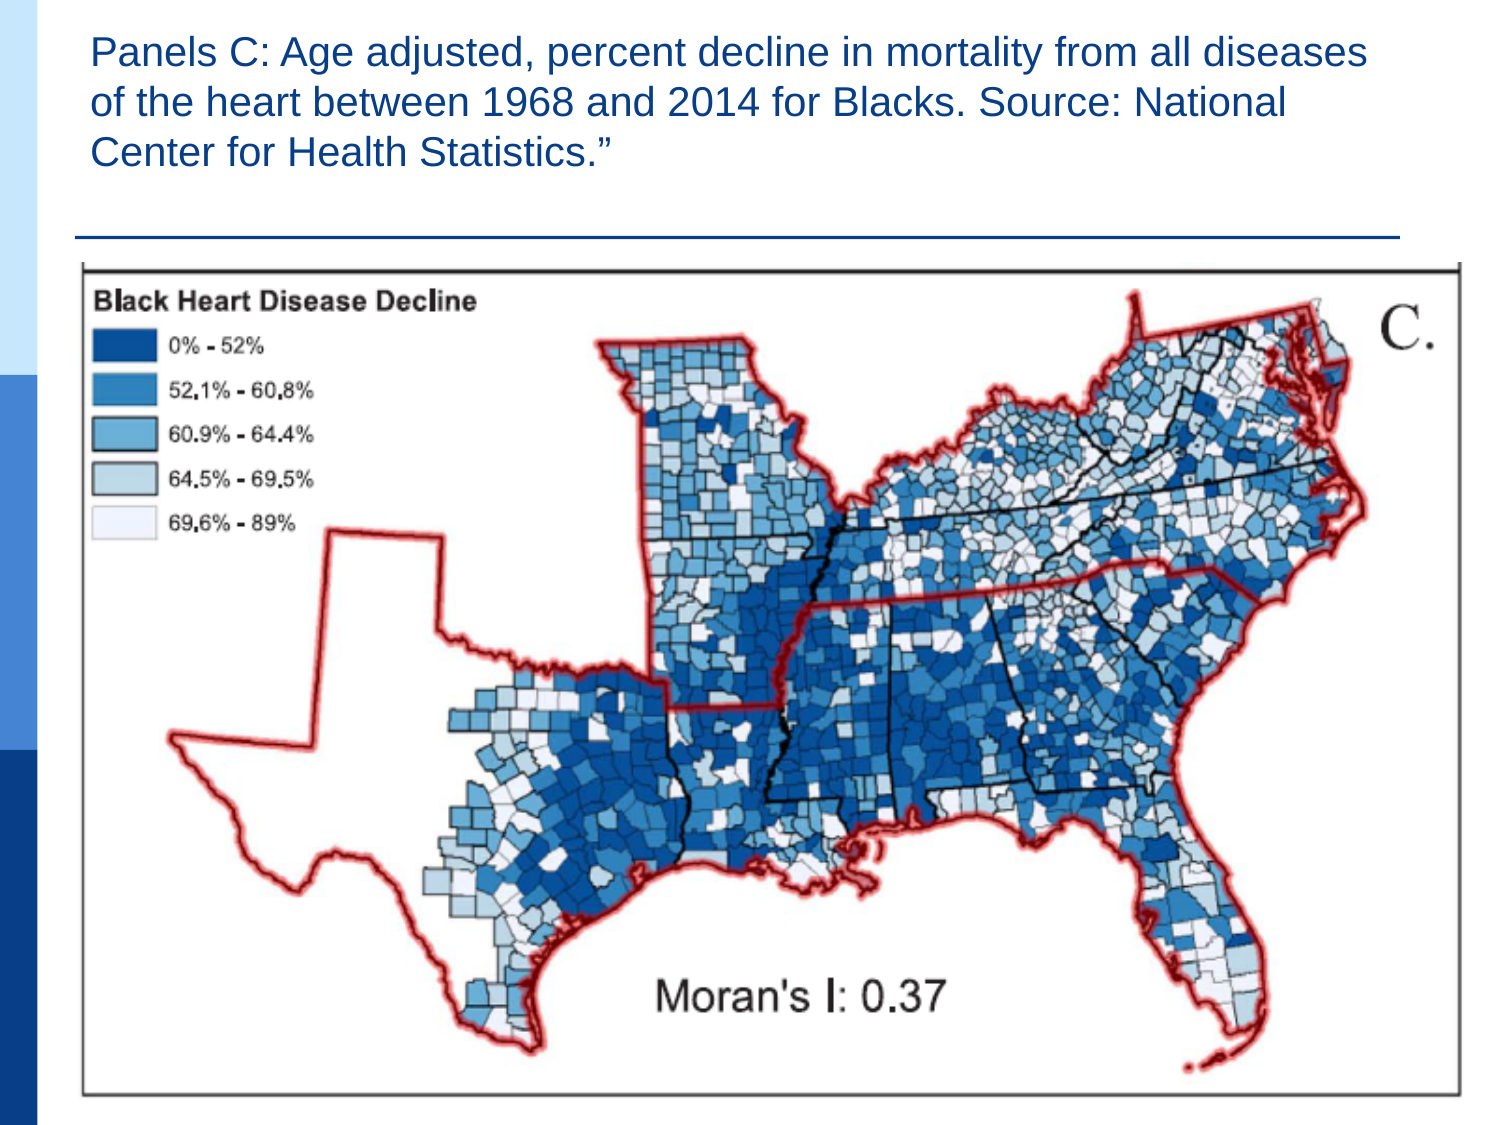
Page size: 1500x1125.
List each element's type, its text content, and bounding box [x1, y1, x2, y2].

title Panels C: Age adjusted, percent decline in mortality from all diseases of the heart between 1968 and 2014 for Blacks. Source: National Center for Health Statistics.” [74, 45, 1426, 233]
picture [74, 262, 1464, 1103]
